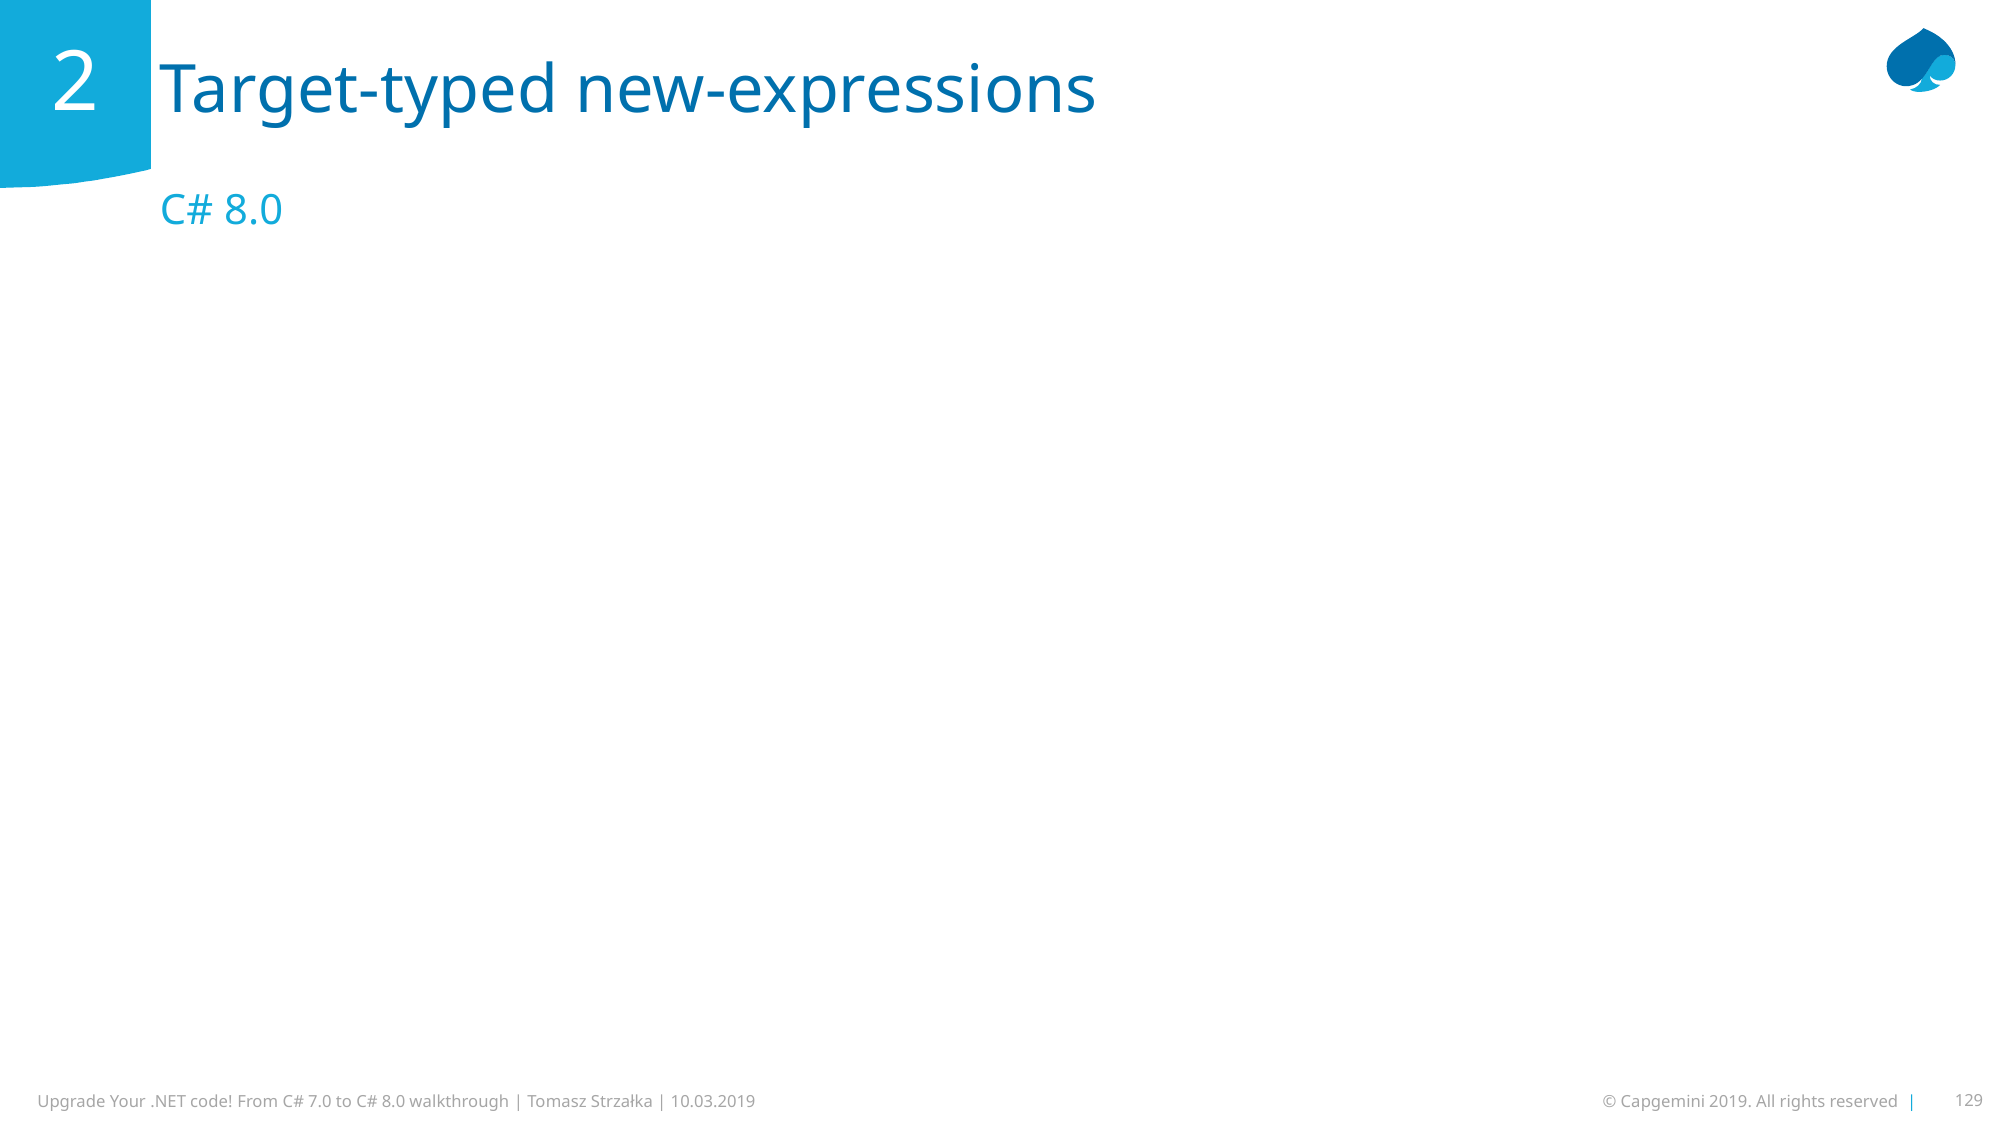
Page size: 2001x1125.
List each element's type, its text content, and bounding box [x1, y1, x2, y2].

title Target-typed new-expressions [159, 0, 1863, 182]
list 2 [0, 7, 150, 158]
list C# 8.0 [159, 188, 1955, 272]
